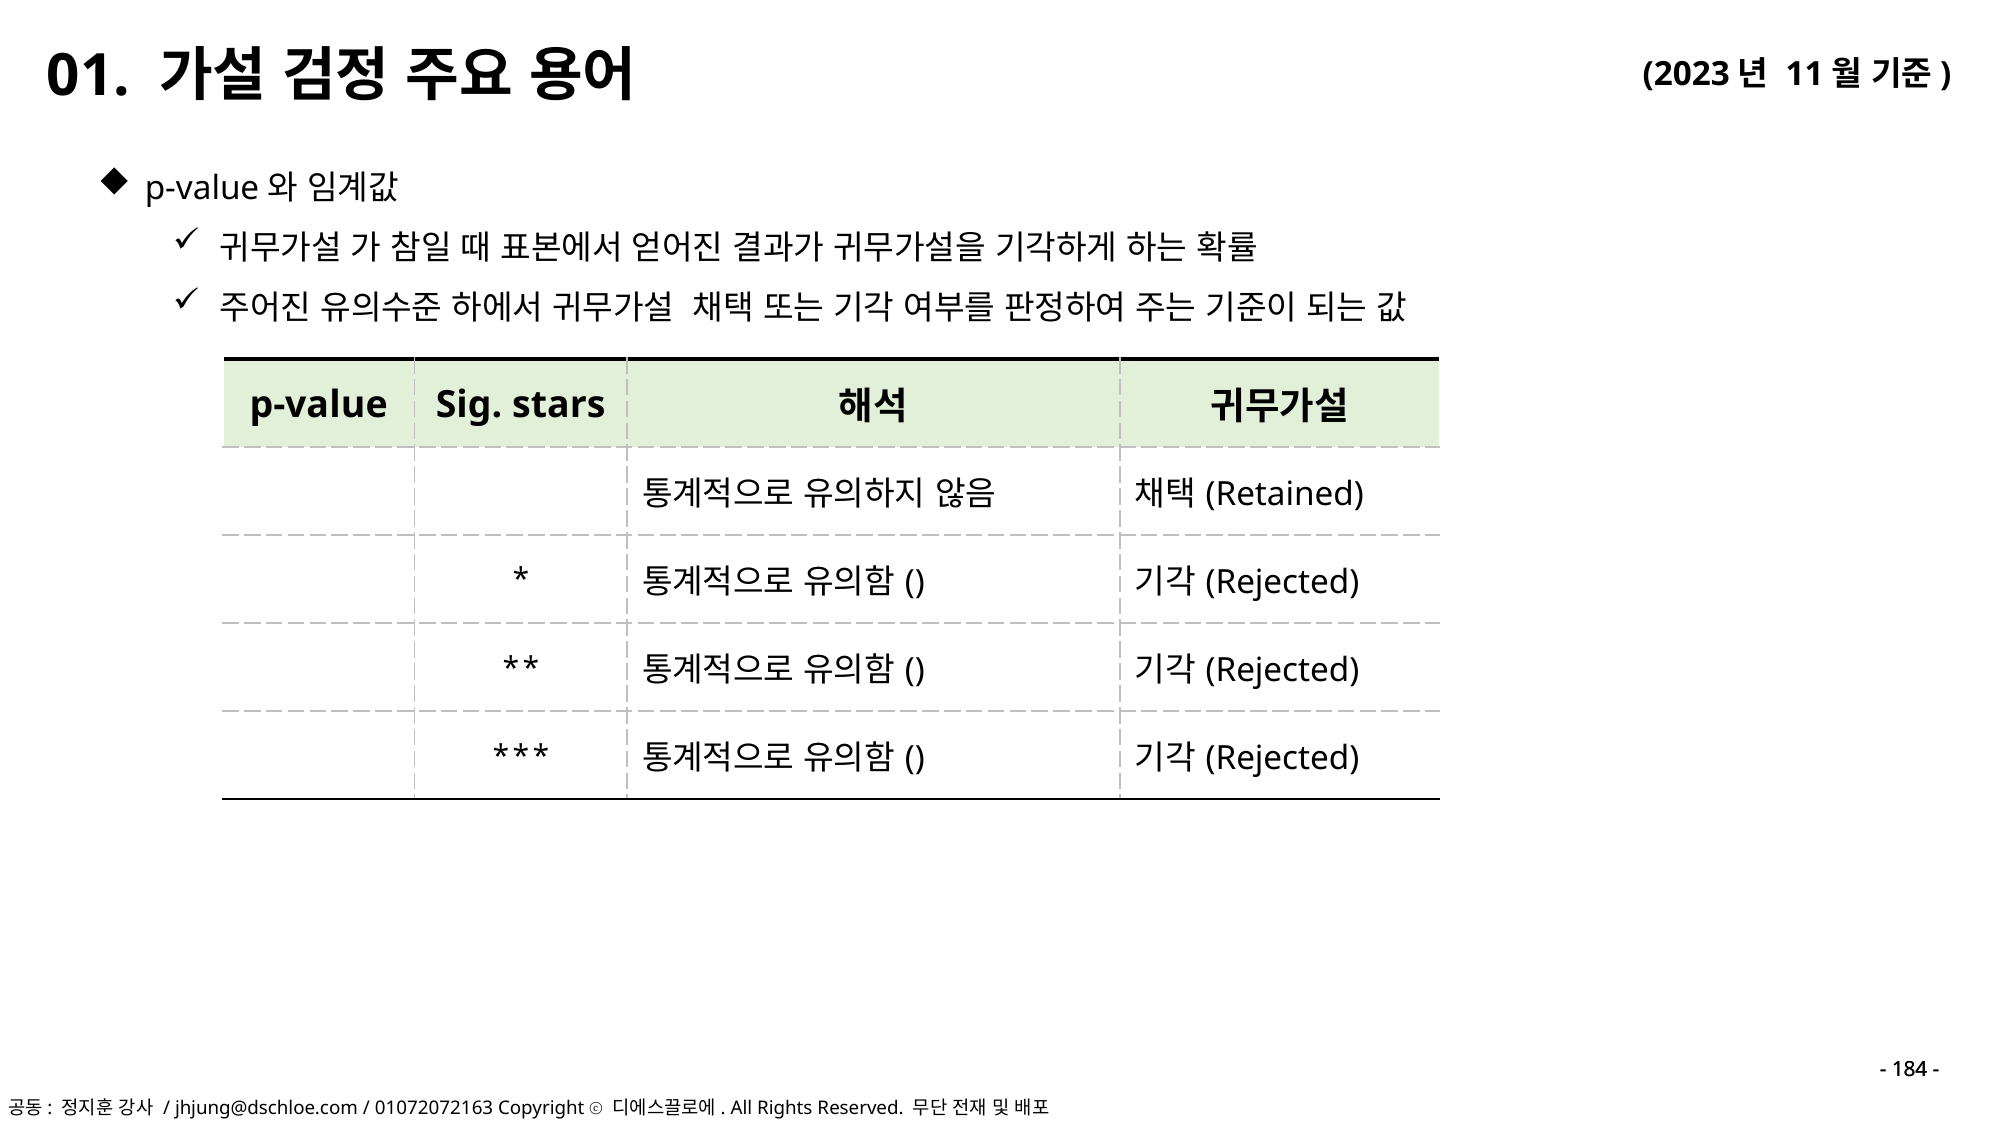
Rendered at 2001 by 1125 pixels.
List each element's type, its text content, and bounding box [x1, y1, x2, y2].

text_box 01. 가설 검정 주요 용어 [32, 30, 651, 115]
slide_number - 184 - [1504, 1039, 1955, 1100]
